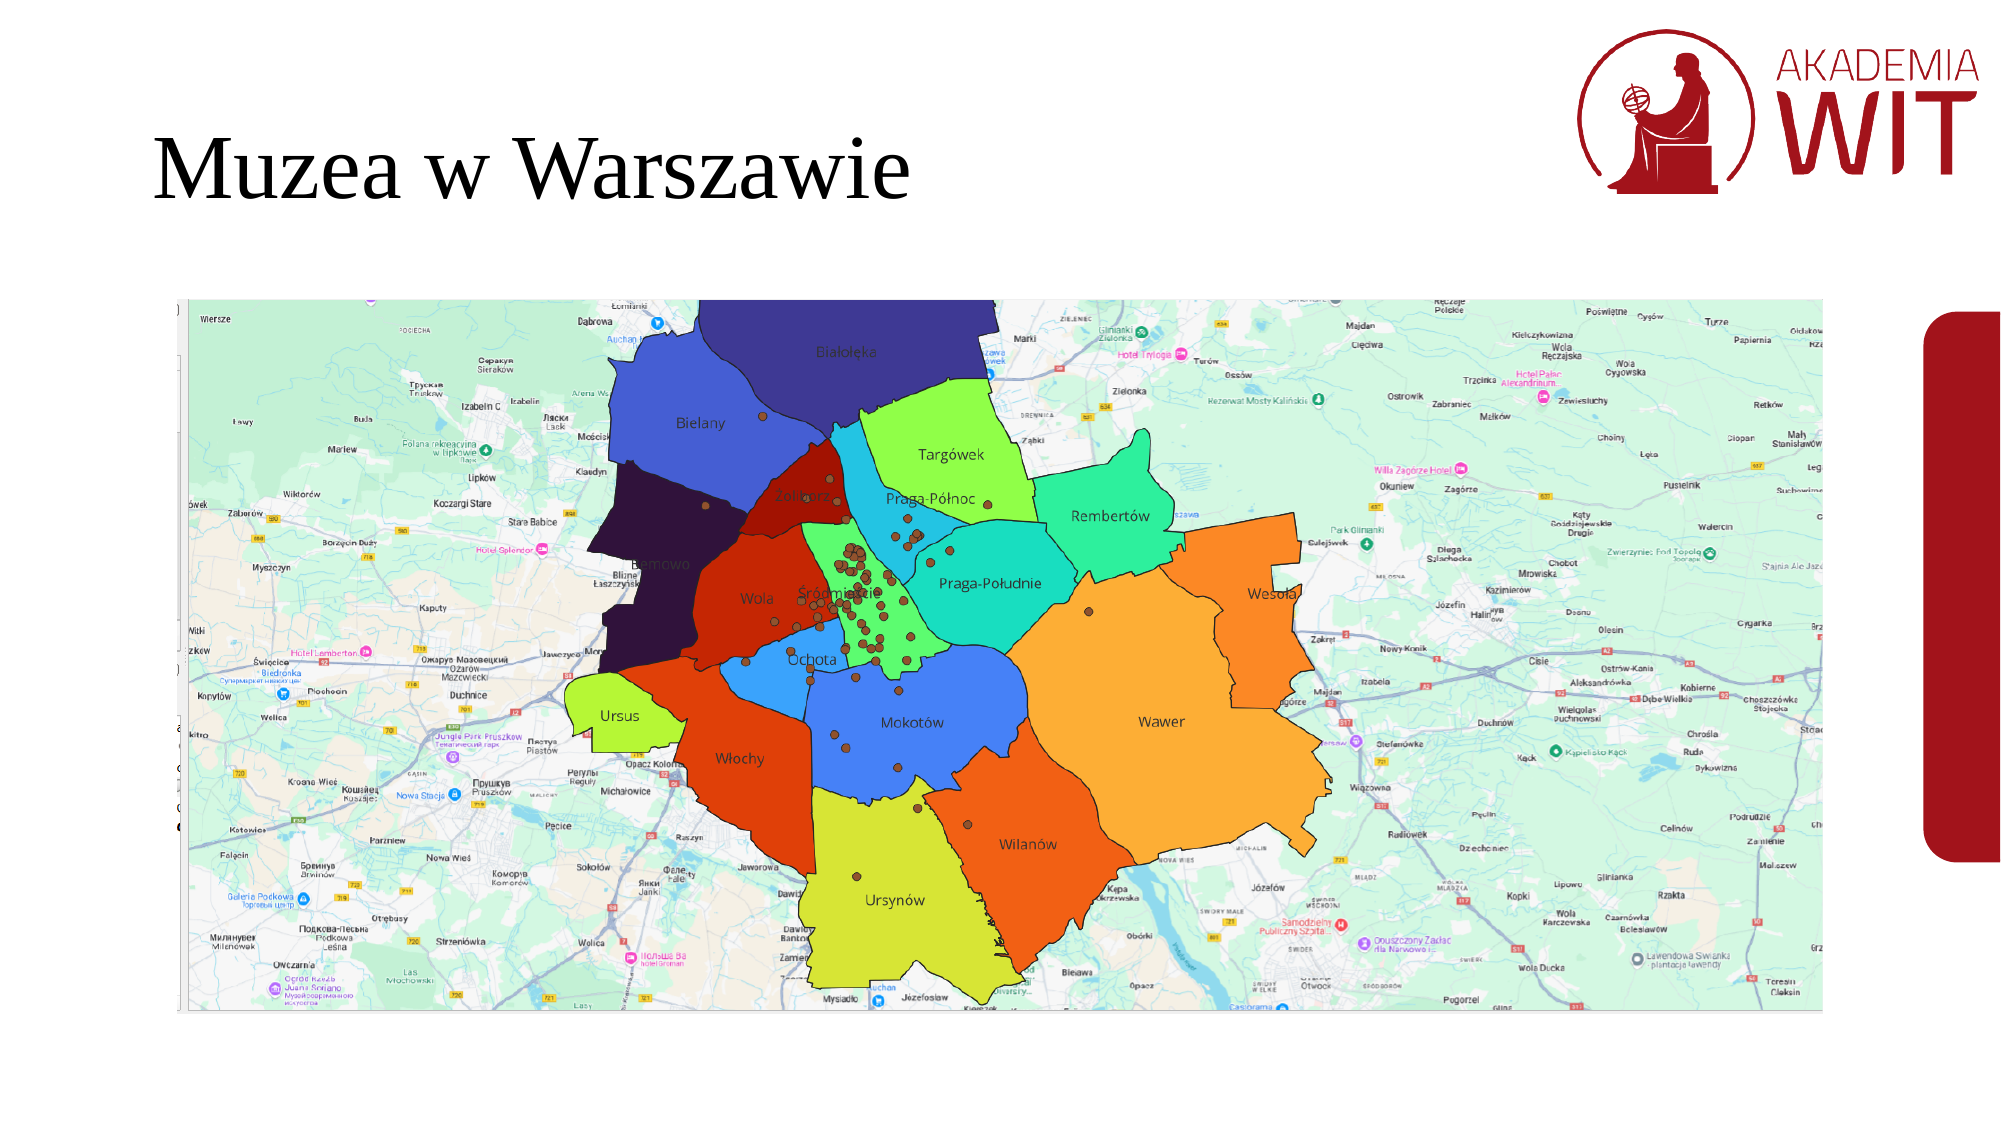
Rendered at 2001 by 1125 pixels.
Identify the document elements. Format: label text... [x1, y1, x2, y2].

picture [1577, 29, 1979, 194]
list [176, 298, 1824, 1014]
title Muzea w Warszawie [137, 59, 1863, 278]
